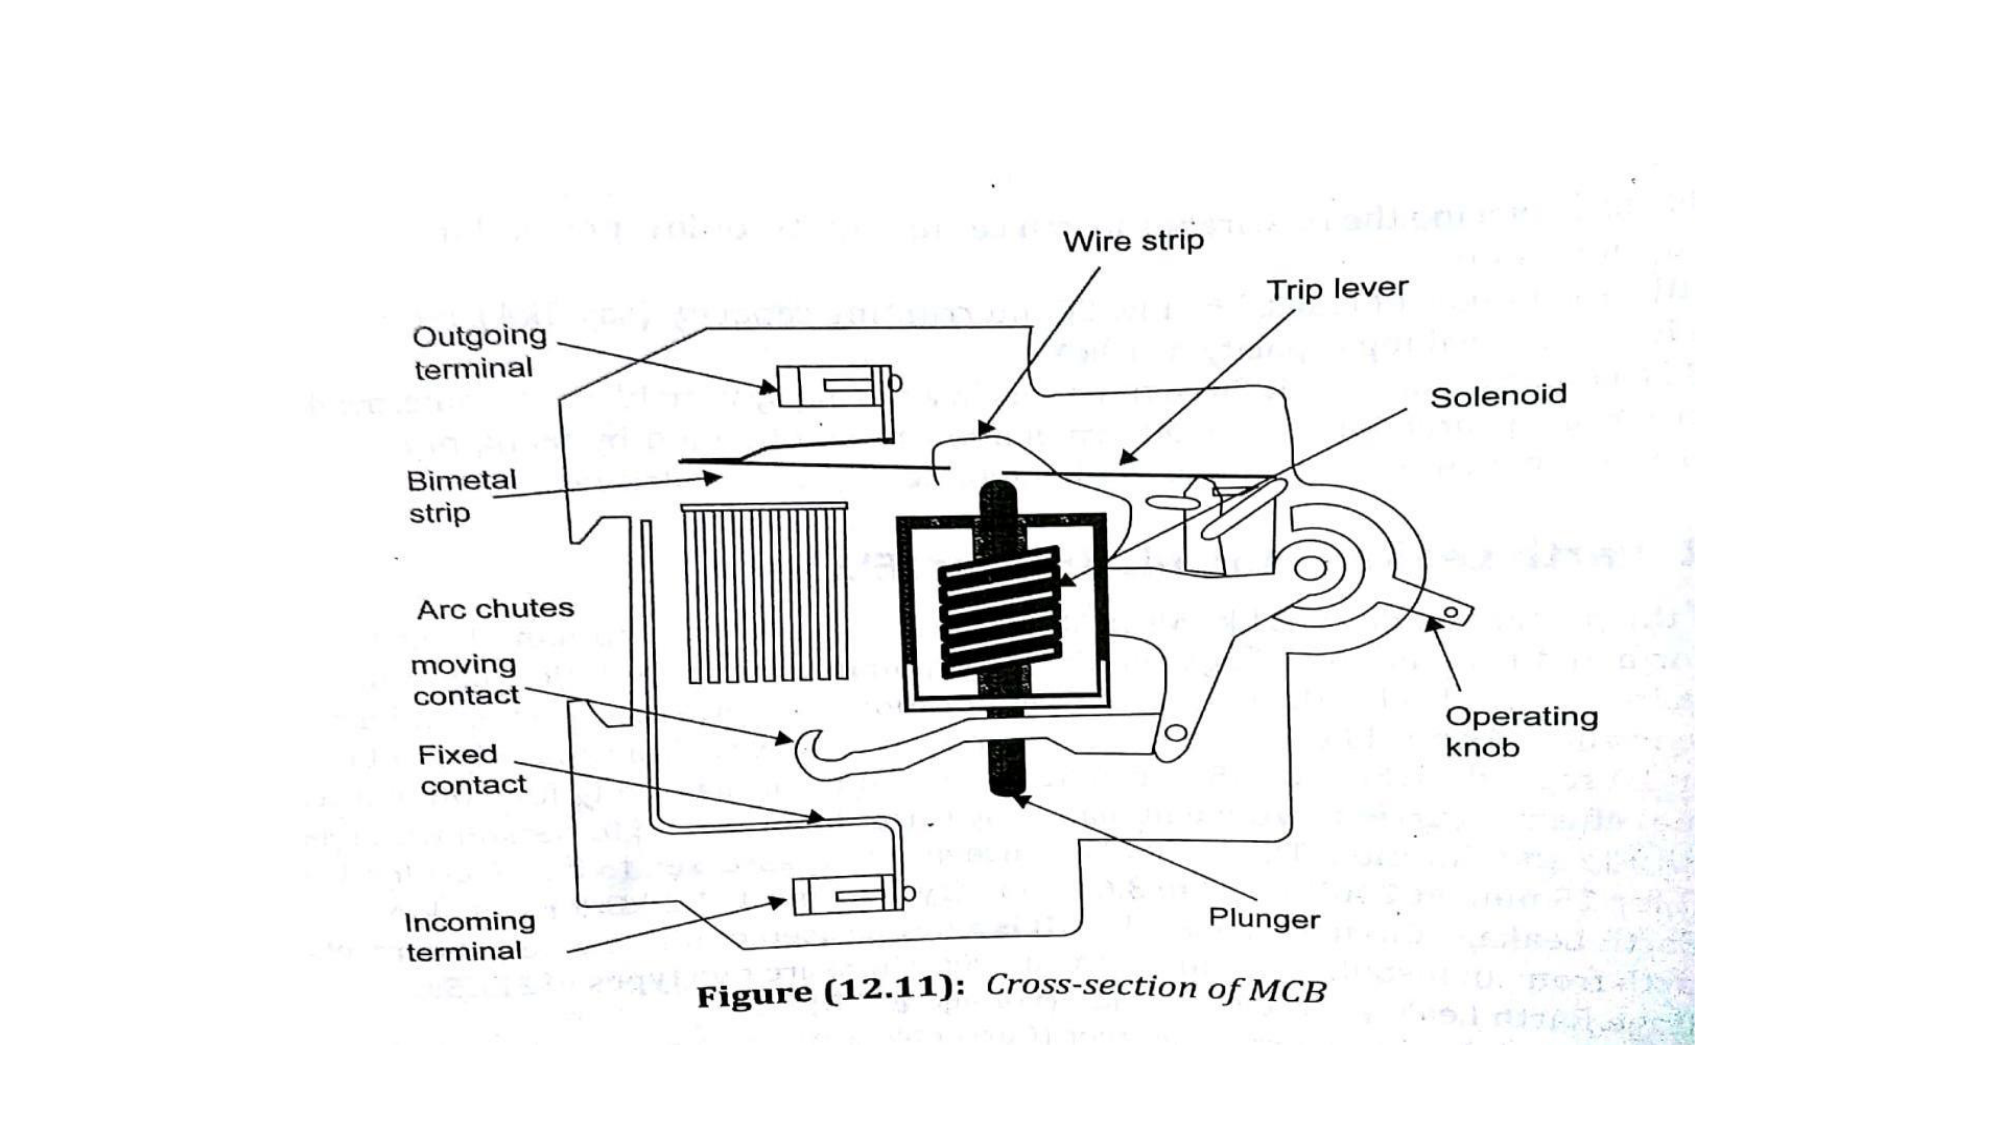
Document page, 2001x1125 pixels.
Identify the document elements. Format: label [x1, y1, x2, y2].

list [305, 163, 1695, 1045]
